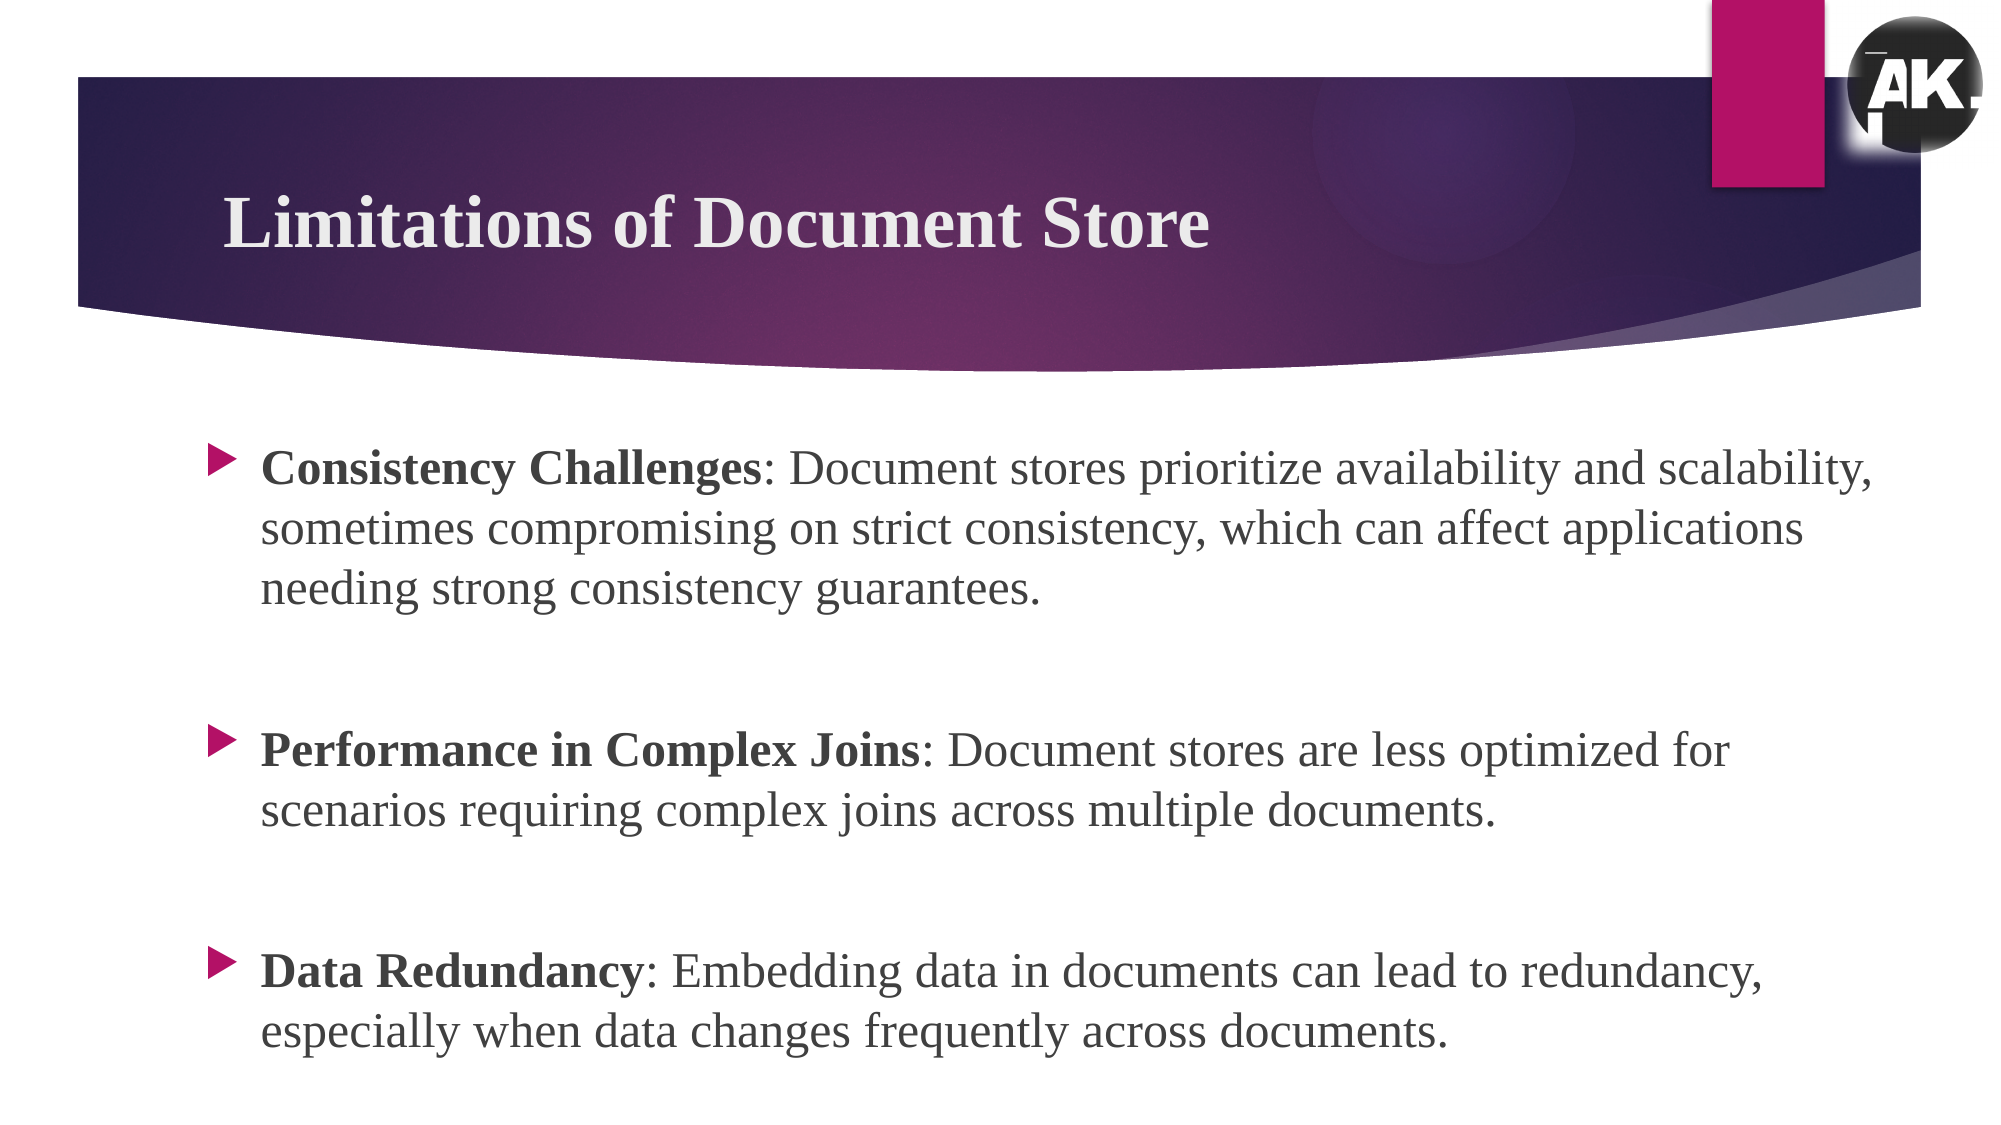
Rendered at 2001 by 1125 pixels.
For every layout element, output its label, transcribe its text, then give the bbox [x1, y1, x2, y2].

picture [1830, 0, 2000, 170]
list Consistency Challenges: Document stores prioritize availability and scalability, sometimes compromising on strict consistency, which can affect applications needing strong consistency guarantees. Performance in Complex Joins: Document stores are less optimized for scenarios requiring complex joins across multiple documents. Data Redundancy: Embedding data in documents can lead to redundancy, especially when data changes frequently across documents. [189, 427, 1931, 1092]
title Limitations of Document Store [189, 159, 1627, 276]
